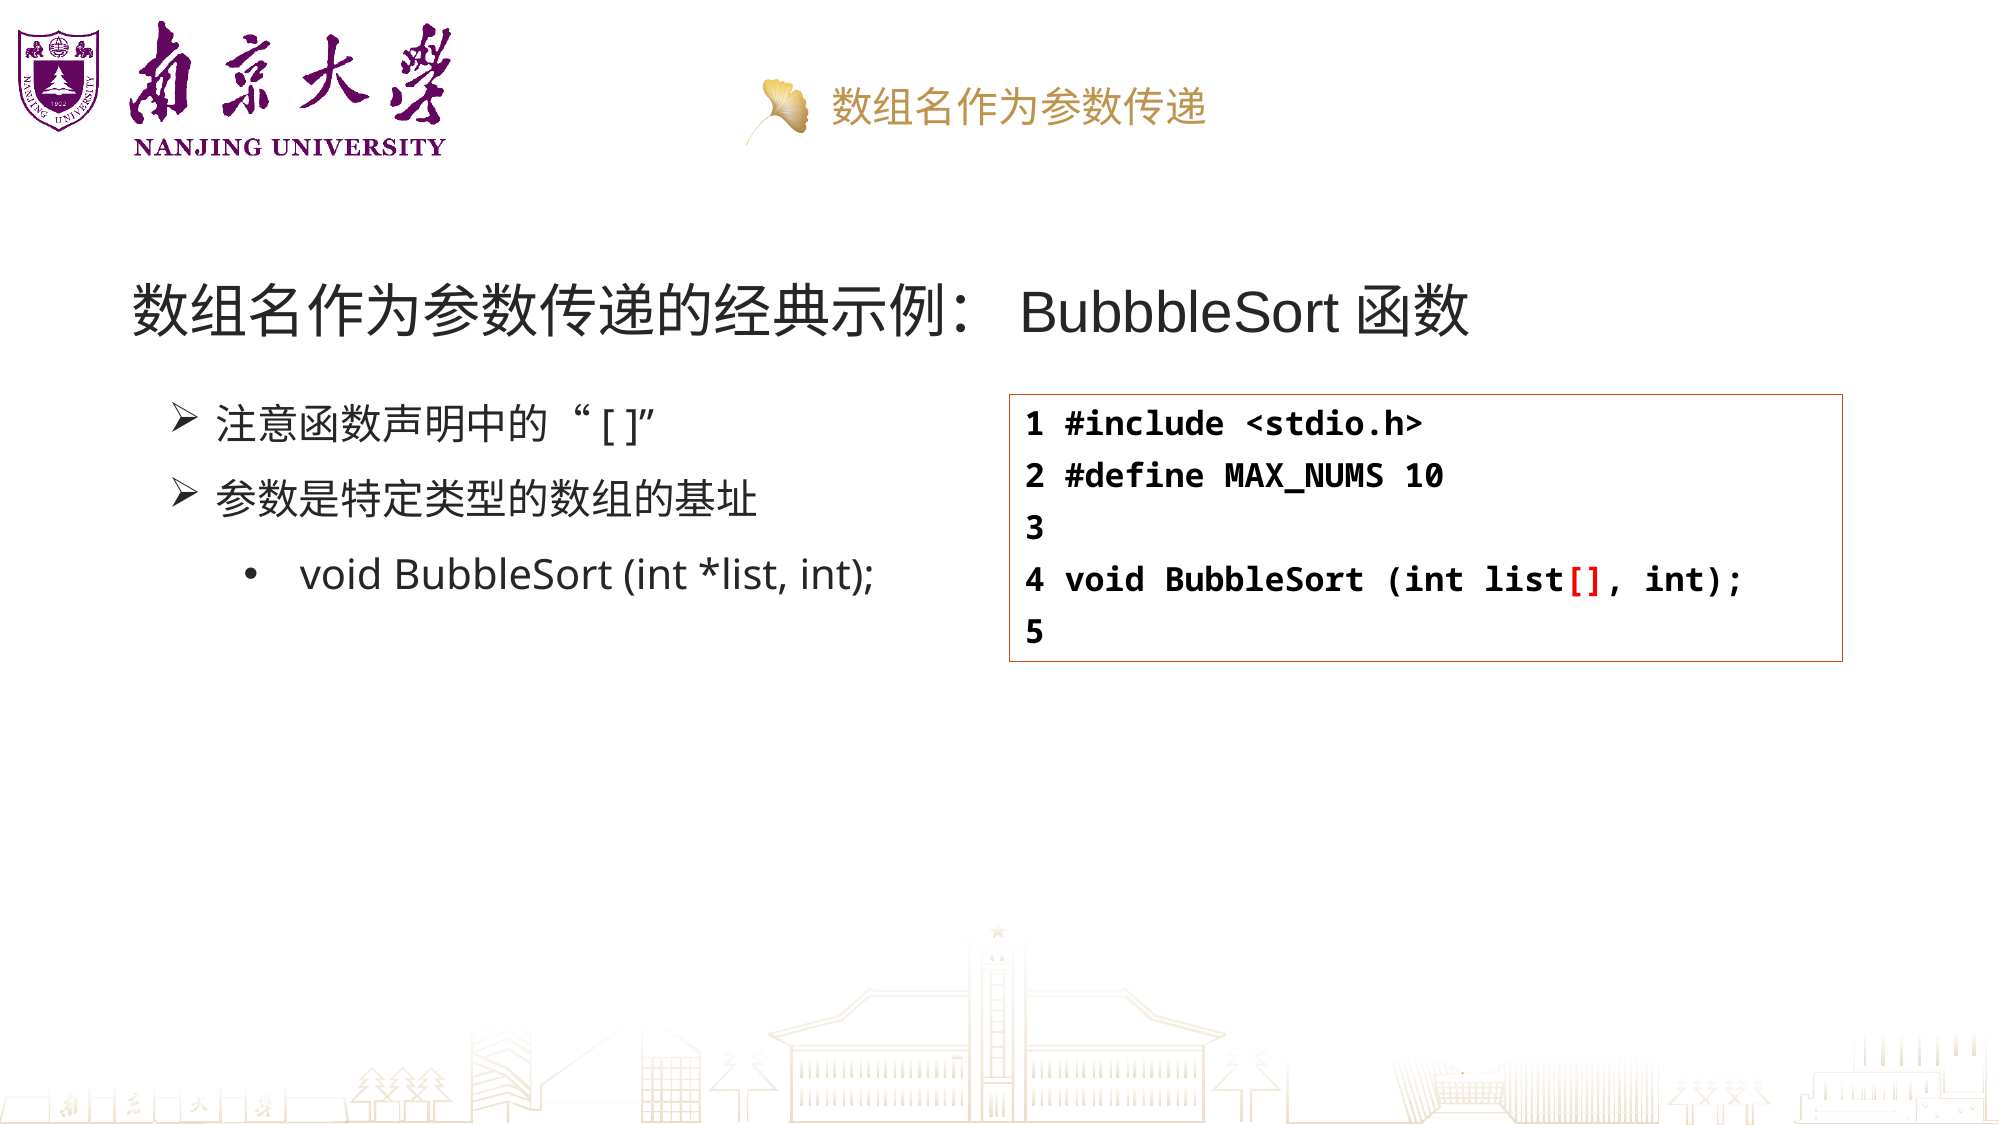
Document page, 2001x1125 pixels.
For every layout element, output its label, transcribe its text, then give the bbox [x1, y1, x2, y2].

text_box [116, 249, 1843, 599]
picture [18, 21, 451, 160]
text_box 1 #include <stdio.h> 2 #define MAX_NUMS 10 3 4 void BubbleSort (int list[], int); 5 [1009, 599, 1843, 662]
picture [731, 64, 830, 169]
text_box 数组名作为参数传递 [816, 73, 1338, 139]
